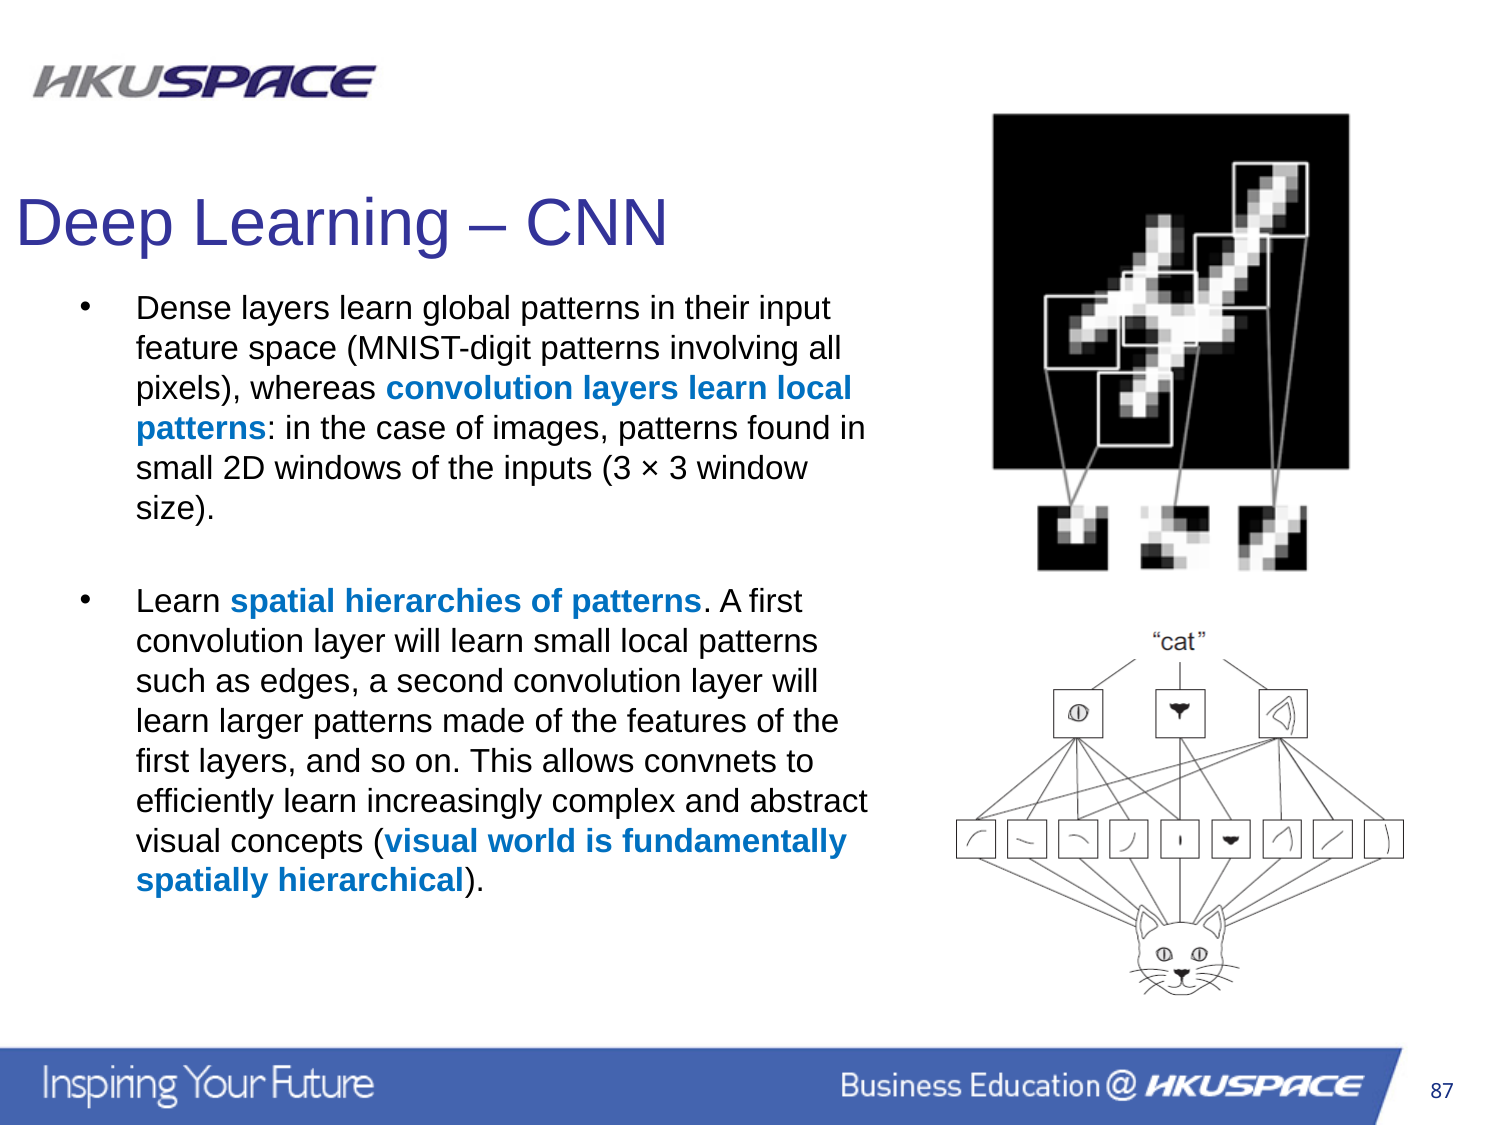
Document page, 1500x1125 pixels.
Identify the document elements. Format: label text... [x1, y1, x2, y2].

picture [0, 0, 1500, 1125]
slide_number 87 [1415, 1070, 1499, 1125]
text_box Dense layers learn global patterns in their input feature space (MNIST-digit patterns involving all pixels), whereas convolution layers learn local patterns: in the case of images, patterns found in small 2D windows of the inputs (3 × 3 window size). Learn spatial hierarchies of patterns. A first convolution layer will learn small local patterns such as edges, a second convolution layer will learn larger patterns made of the features of the first layers, and so on. This allows convnets to efficiently learn increasingly complex and abstract visual concepts (visual world is fundamentally spatially hierarchical). [64, 278, 904, 1047]
title Deep Learning – CNN [0, 101, 945, 266]
